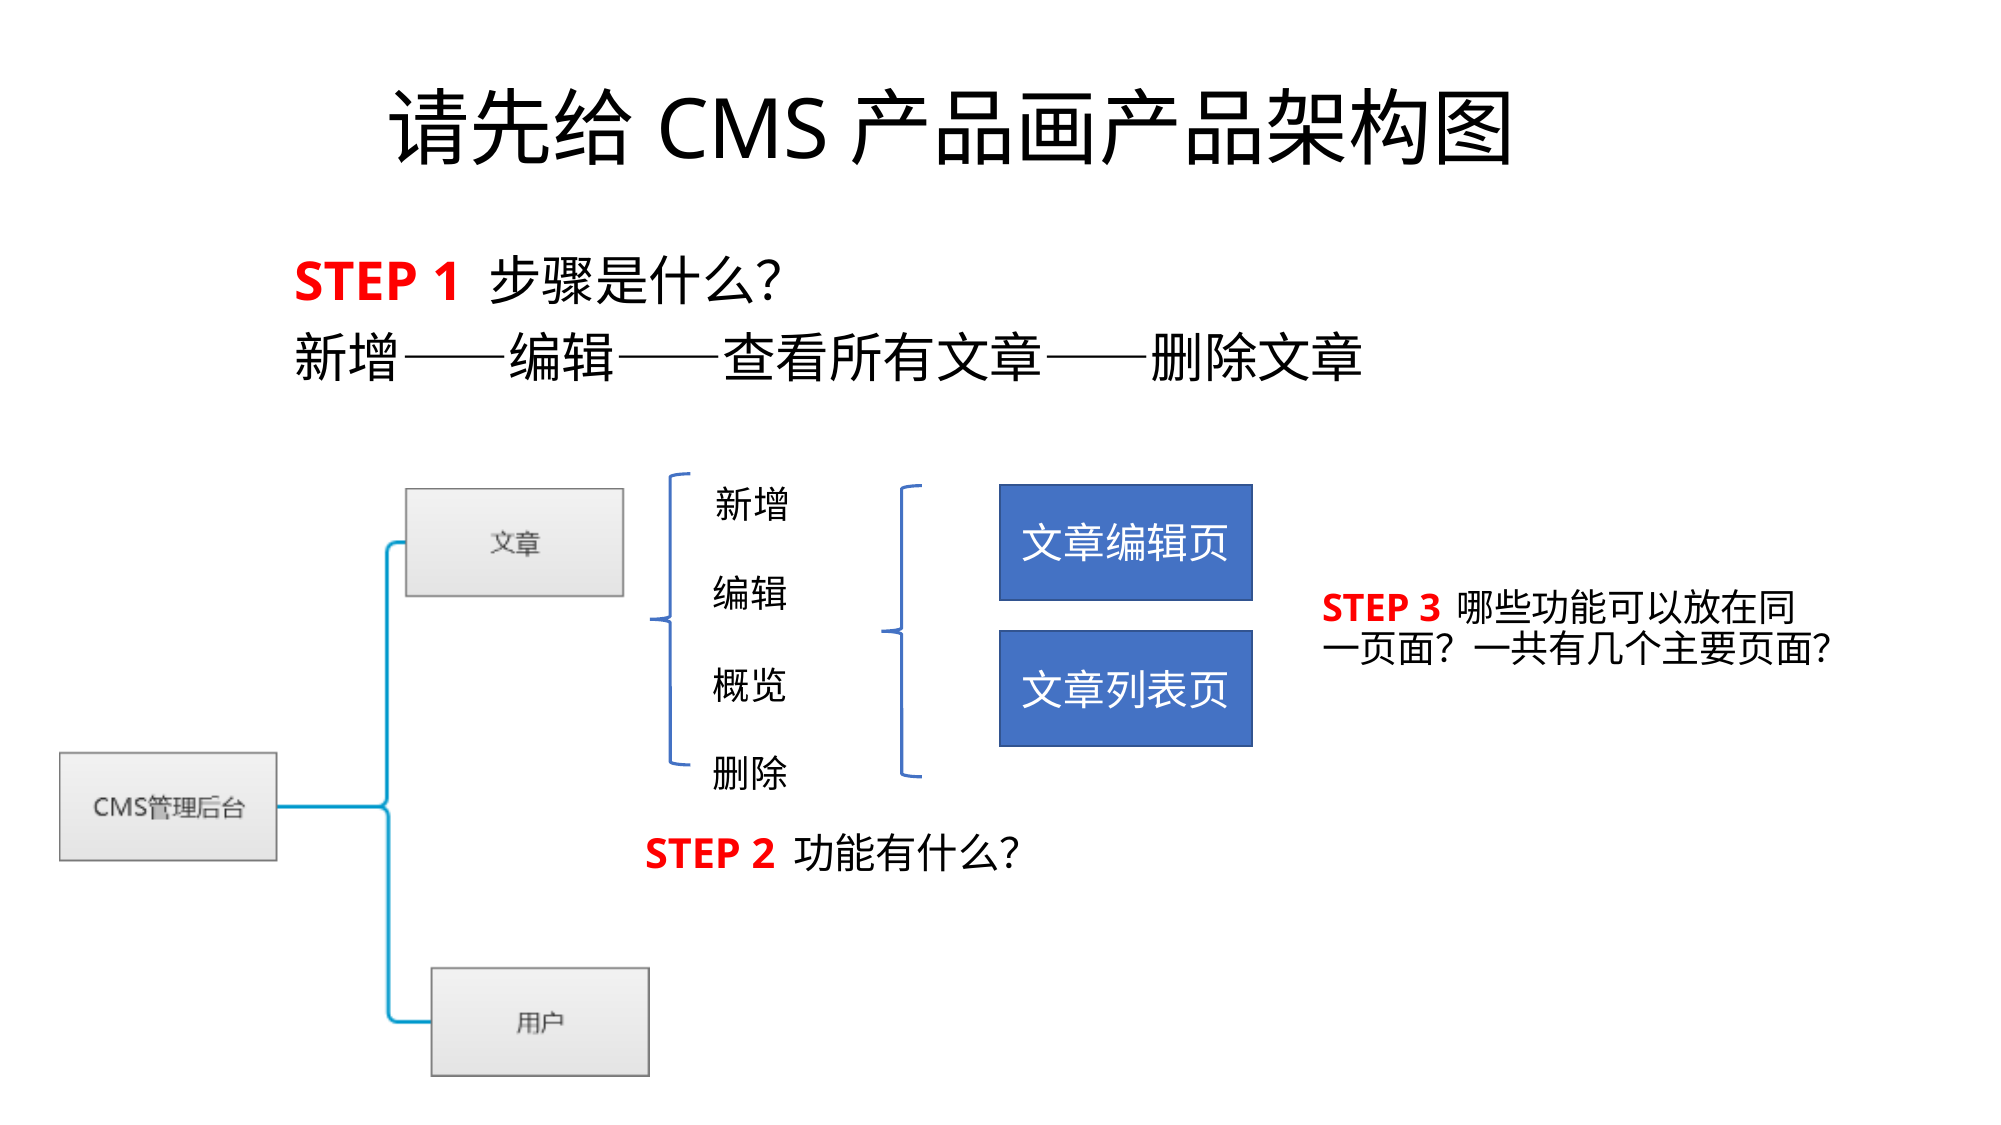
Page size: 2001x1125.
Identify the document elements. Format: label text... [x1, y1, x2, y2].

text_box 文章编辑页 [999, 484, 1253, 601]
text_box STEP 2 功能有什么？ [650, 824, 1160, 886]
text_box STEP 3 哪些功能可以放在同一页面？一共有几个主要页面？ [1307, 581, 1837, 716]
text_box 文章列表页 [999, 630, 1253, 747]
list 请先给CMS产品画产品架构图 [371, 79, 1629, 157]
text_box STEP 1 步骤是什么？ 新增——编辑——查看所有文章——删除文章 [279, 247, 1537, 398]
picture [59, 488, 650, 1077]
text_box [881, 485, 922, 778]
text_box 删除 [697, 743, 803, 803]
text_box 编辑 [697, 562, 803, 623]
text_box 概览 [697, 654, 803, 715]
text_box 新增 [700, 473, 806, 534]
text_box [650, 473, 691, 766]
